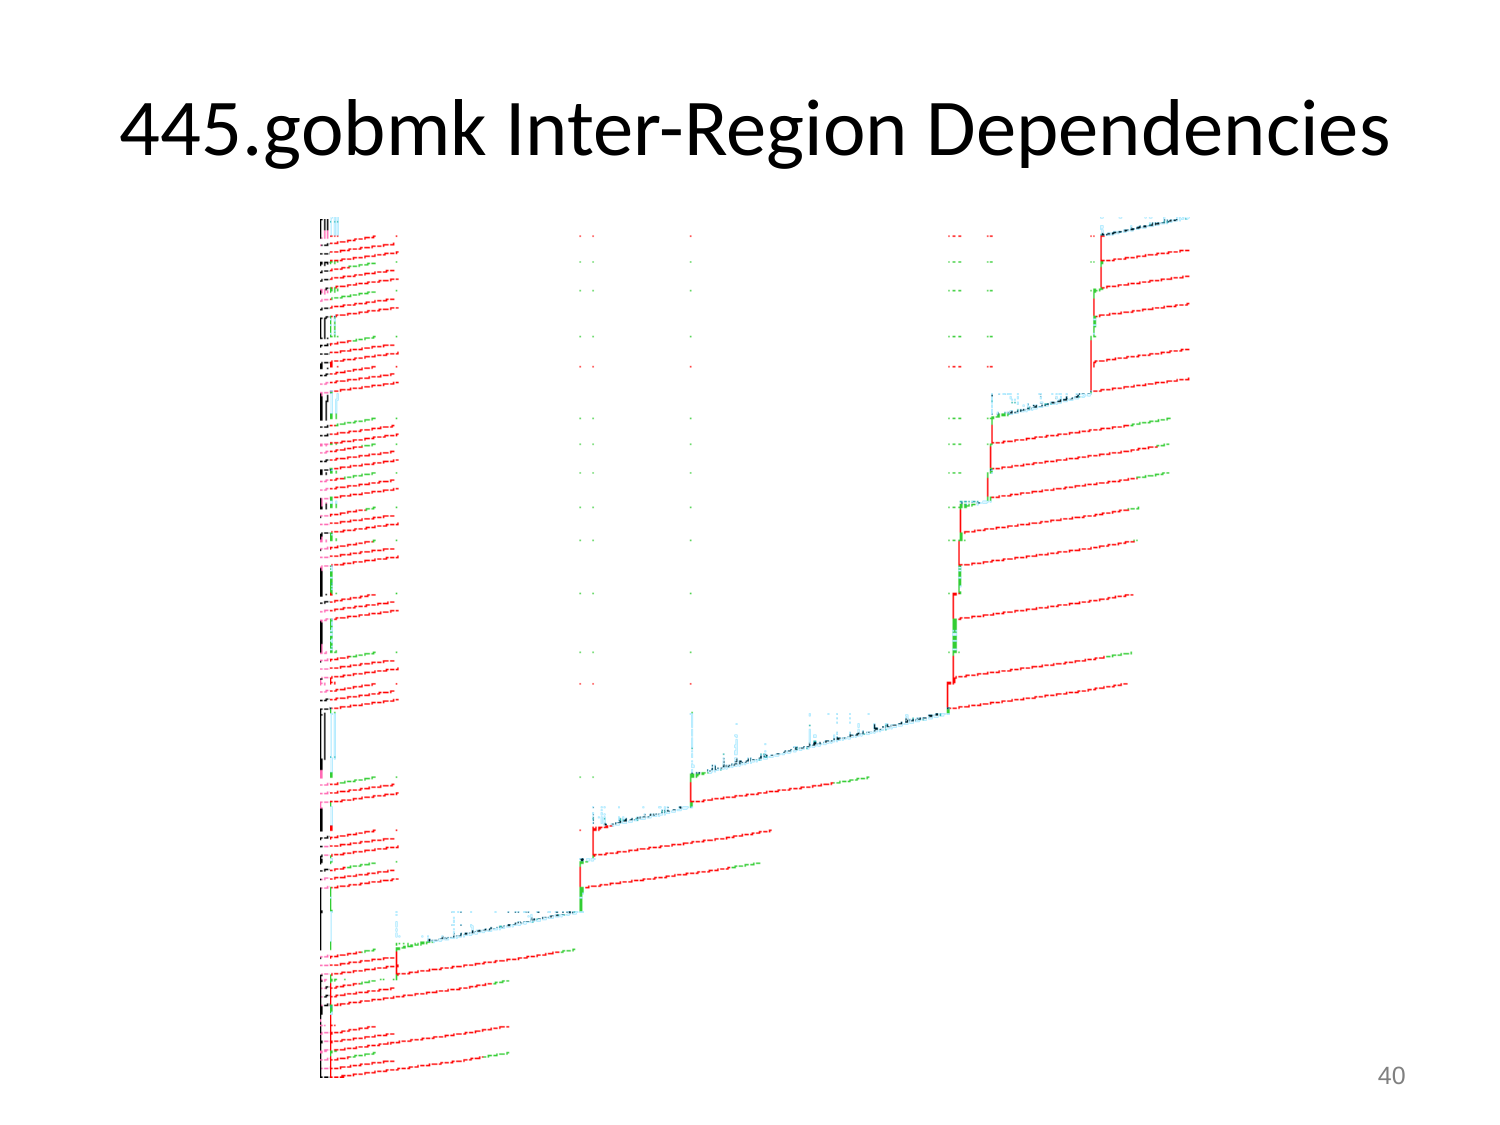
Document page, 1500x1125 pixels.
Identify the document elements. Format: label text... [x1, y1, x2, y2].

picture [320, 217, 1191, 1078]
title 445.gobmk Inter-Region Dependencies [62, 29, 1450, 217]
slide_number 40 [1070, 1044, 1421, 1105]
